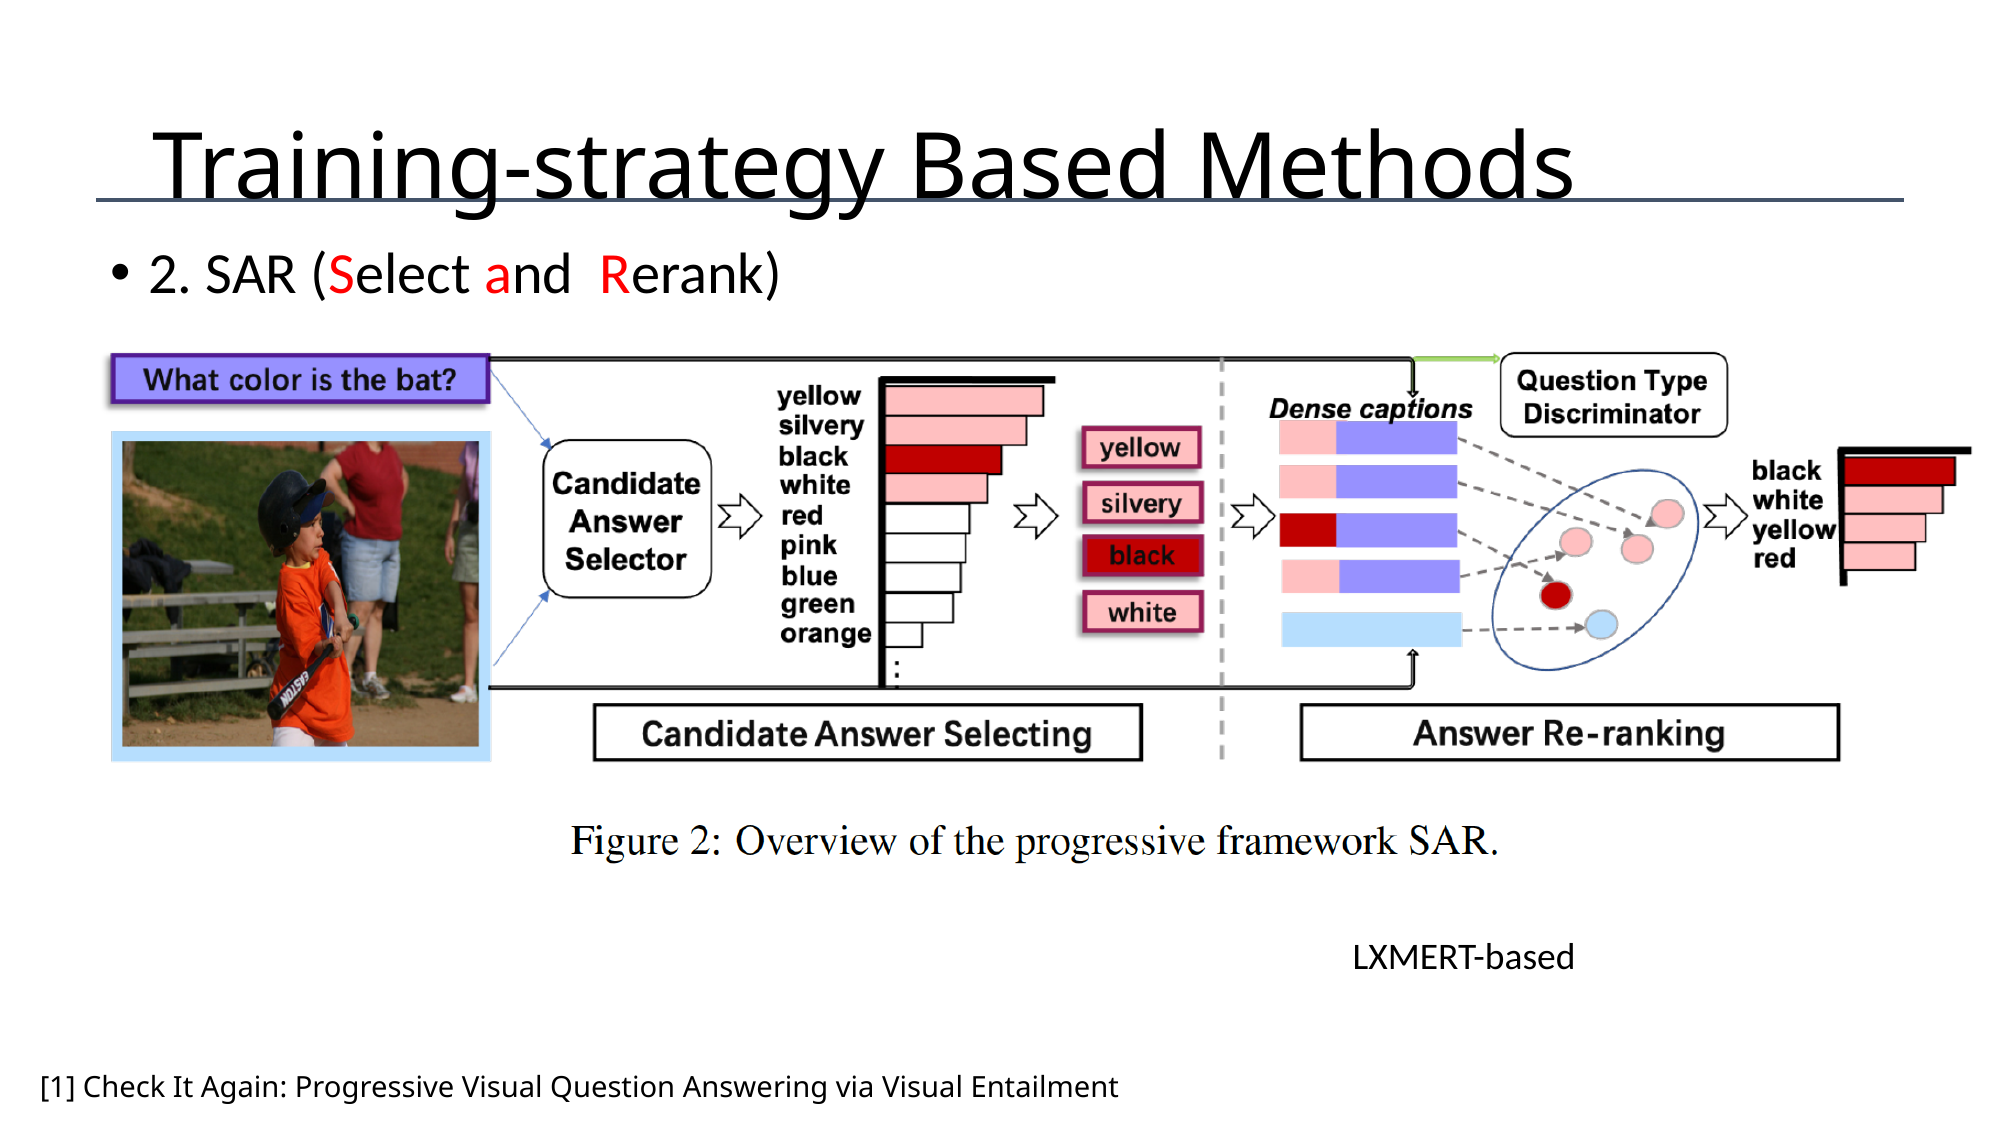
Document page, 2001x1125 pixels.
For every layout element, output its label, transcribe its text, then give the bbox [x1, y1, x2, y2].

title Training-strategy Based Methods [137, 59, 1863, 235]
text_box [1] Check It Again: Progressive Visual Question Answering via Visual Entailment [25, 1060, 1223, 1111]
list 2. SAR (Select and Rerank) [95, 877, 1904, 1029]
list 2. SAR (Select and Rerank) [95, 235, 1904, 308]
text_box LXMERT-based [1337, 924, 1591, 985]
picture [95, 308, 1987, 877]
